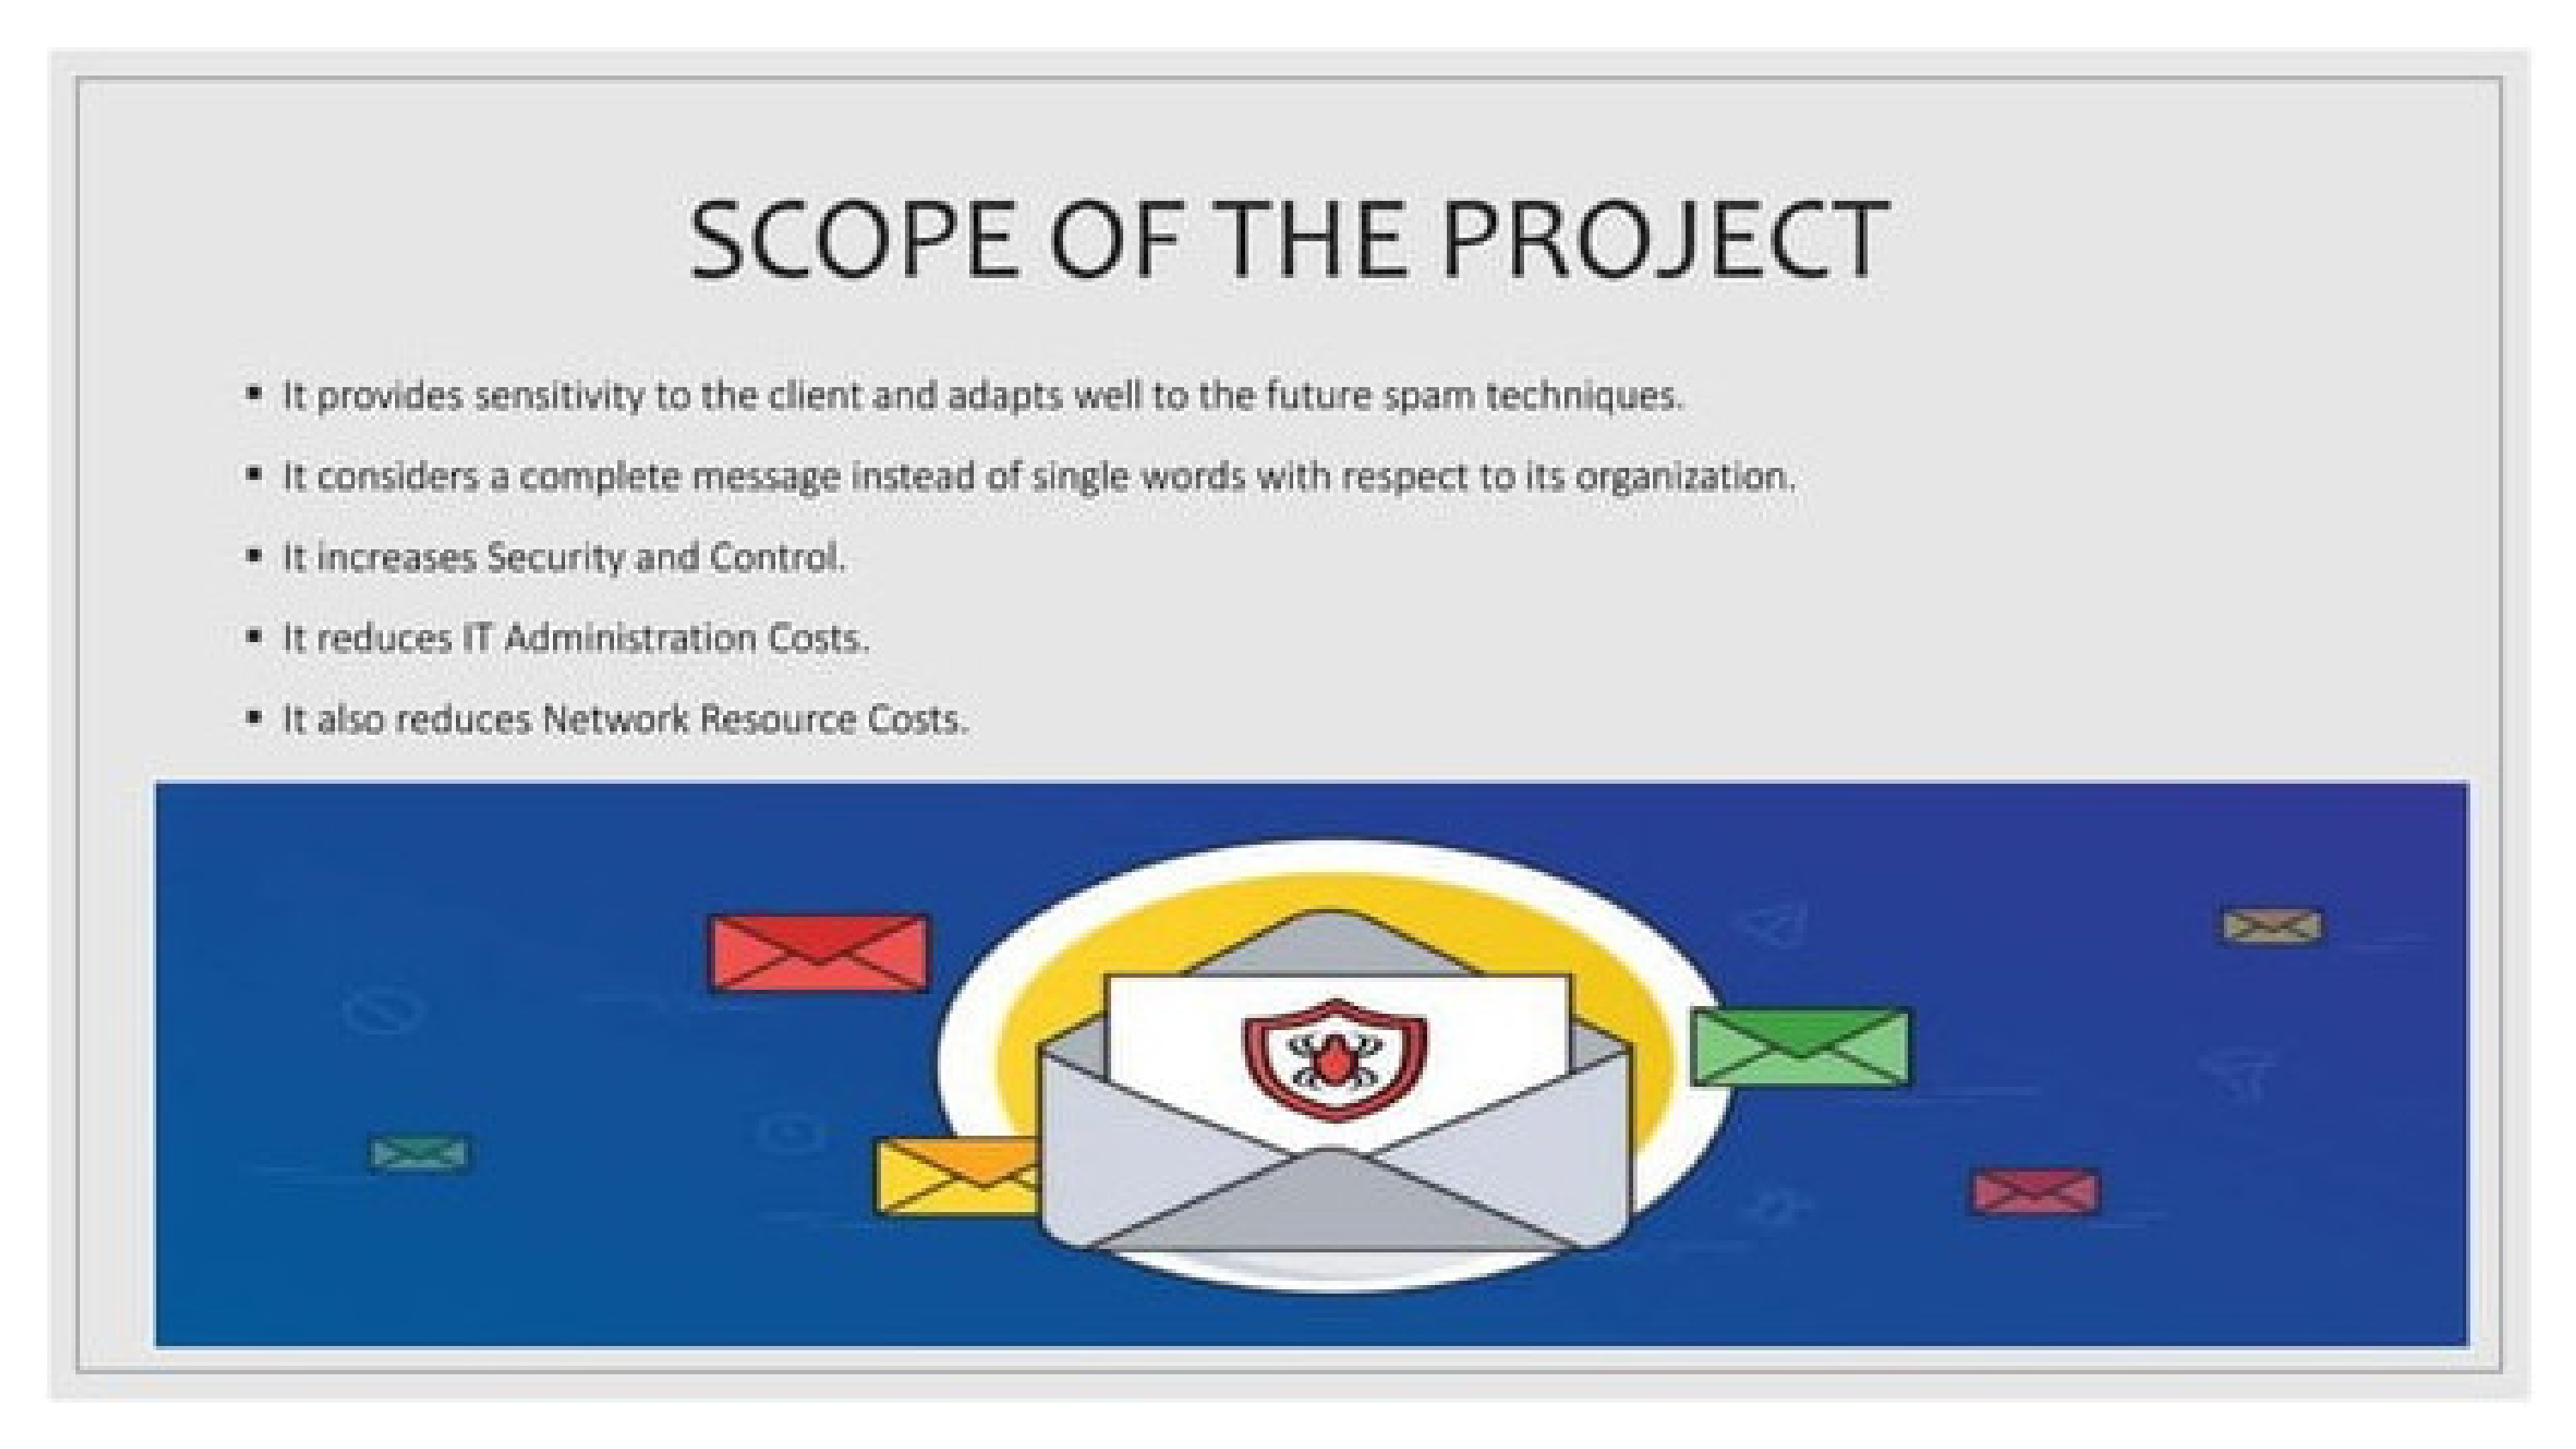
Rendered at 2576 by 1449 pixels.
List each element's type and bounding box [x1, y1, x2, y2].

text_box [44, 44, 2536, 1407]
